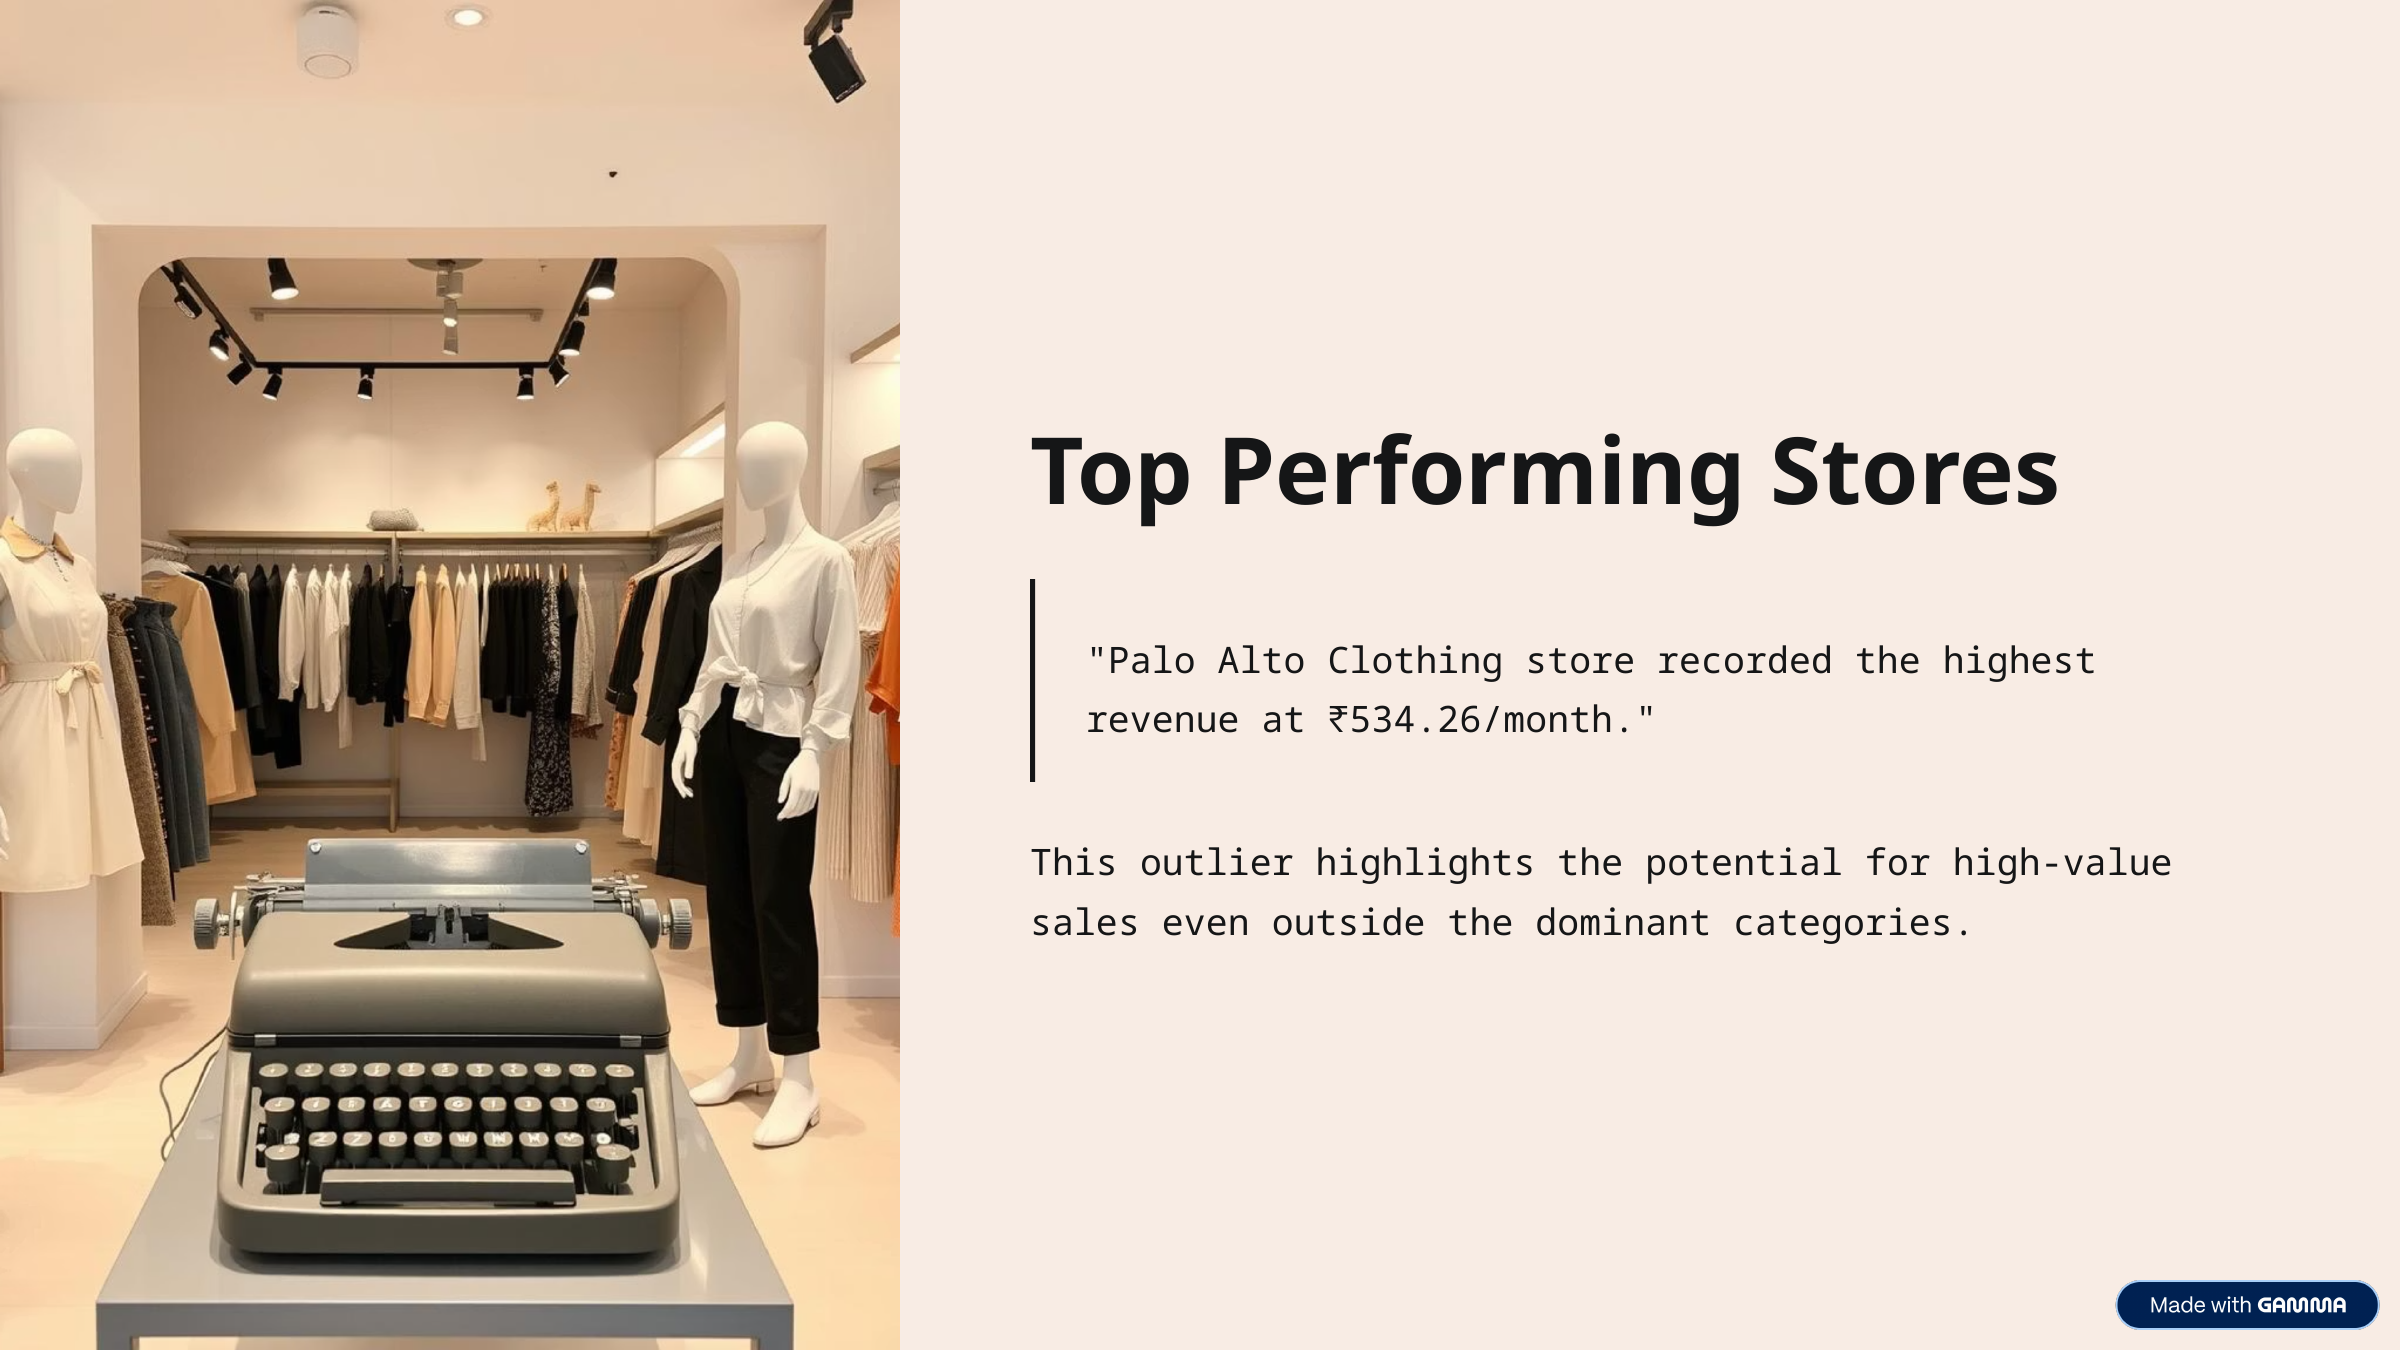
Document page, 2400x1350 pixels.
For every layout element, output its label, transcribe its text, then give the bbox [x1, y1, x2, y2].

text_box Top Performing Stores [1030, 407, 2166, 524]
text_box This outlier highlights the potential for high-value sales even outside the dominant categories. [1030, 823, 2270, 943]
text_box "Palo Alto Clothing store recorded the highest revenue at ₹534.26/month." [1086, 620, 2270, 740]
picture [2106, 1271, 2389, 1339]
picture [0, 0, 900, 1350]
text_box [1030, 579, 1036, 782]
